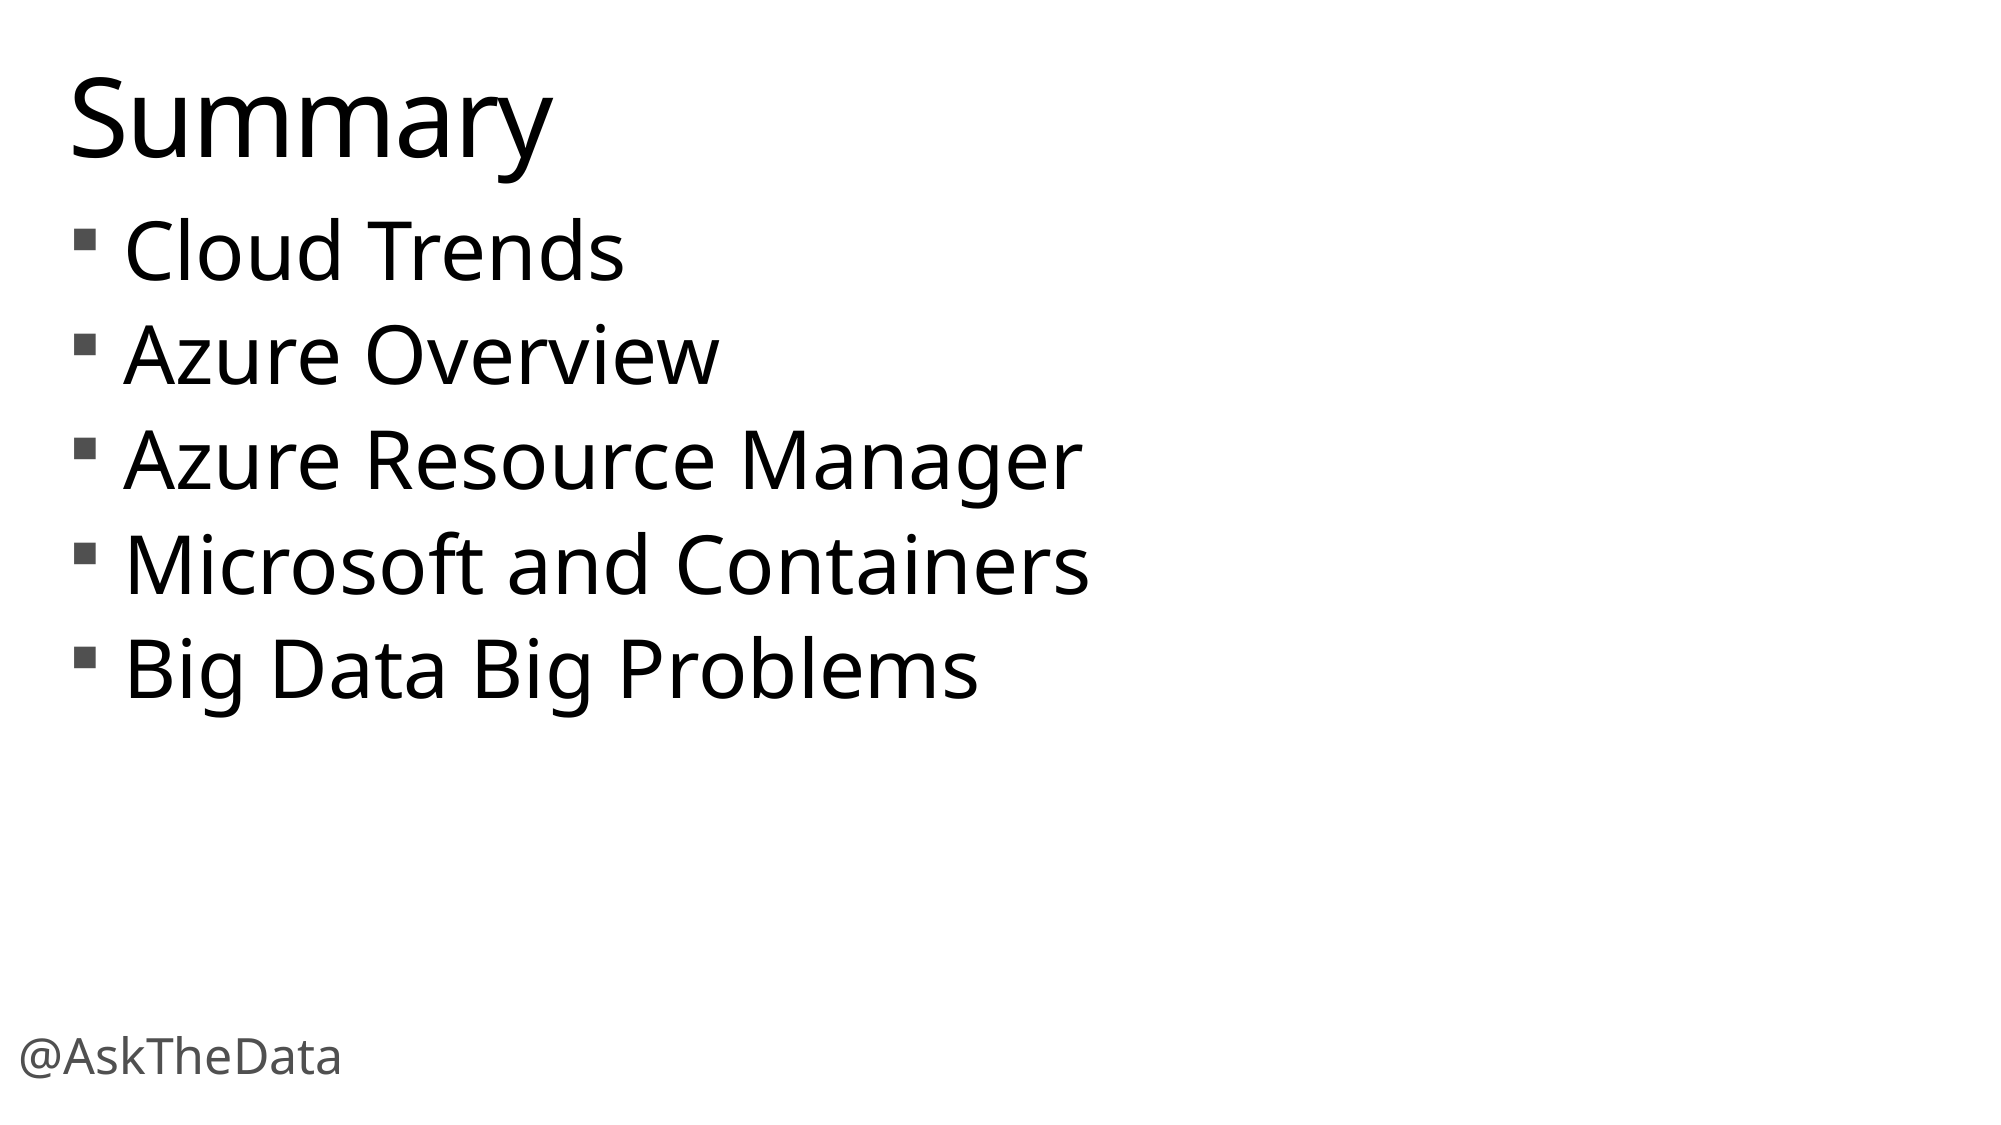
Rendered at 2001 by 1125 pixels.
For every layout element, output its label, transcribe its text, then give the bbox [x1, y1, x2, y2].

title Summary [44, 47, 1957, 196]
list Cloud Trends Azure Overview Azure Resource Manager Microsoft and Containers Big Data Big Problems [44, 196, 1956, 816]
